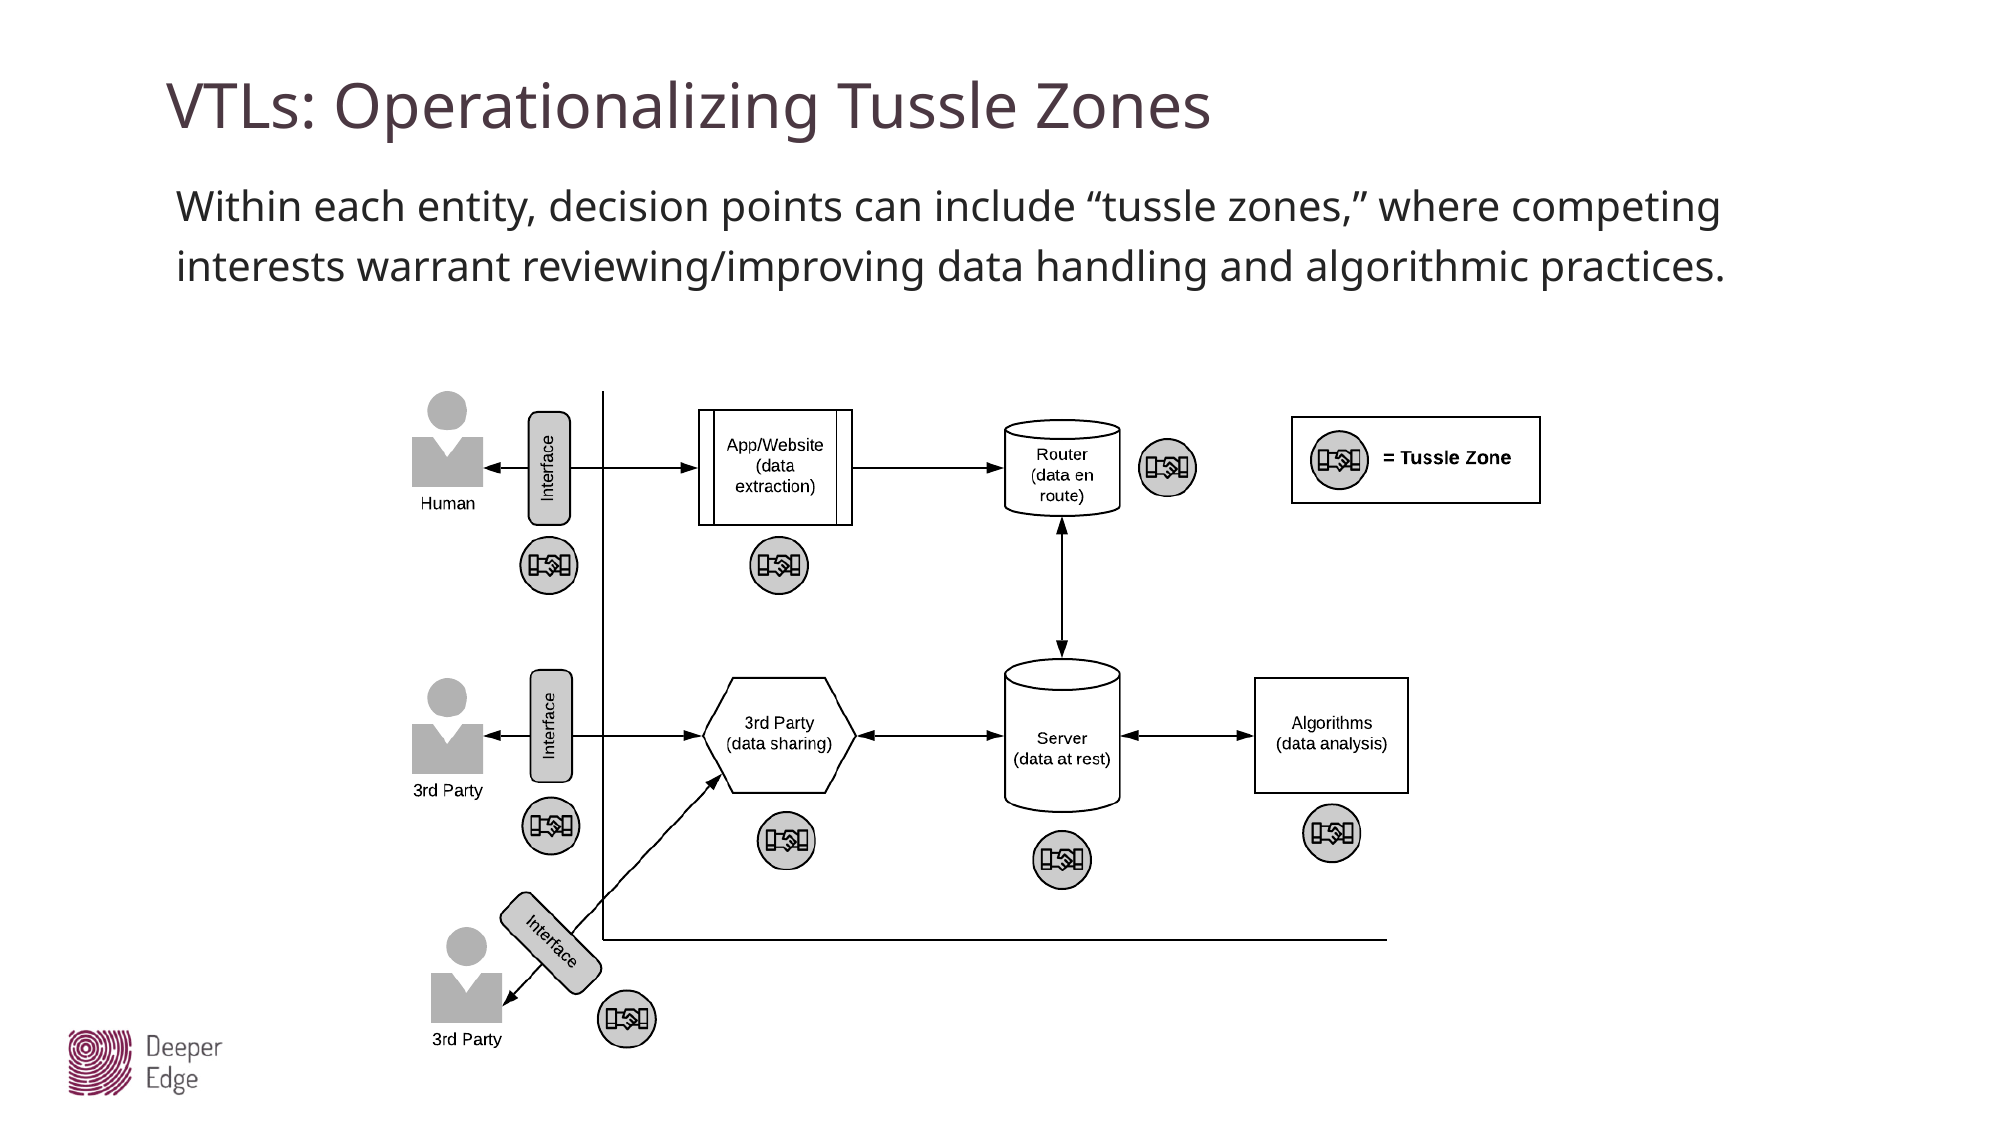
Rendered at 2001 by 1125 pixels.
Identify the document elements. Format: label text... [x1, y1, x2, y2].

text_box Within each entity, decision points can include “tussle zones,” where competing interests warrant reviewing/improving data handling and algorithmic practices. [161, 162, 1839, 298]
picture [335, 335, 1578, 1090]
picture [62, 1021, 235, 1104]
text_box VTLs: Operationalizing Tussle Zones [166, 51, 1710, 147]
